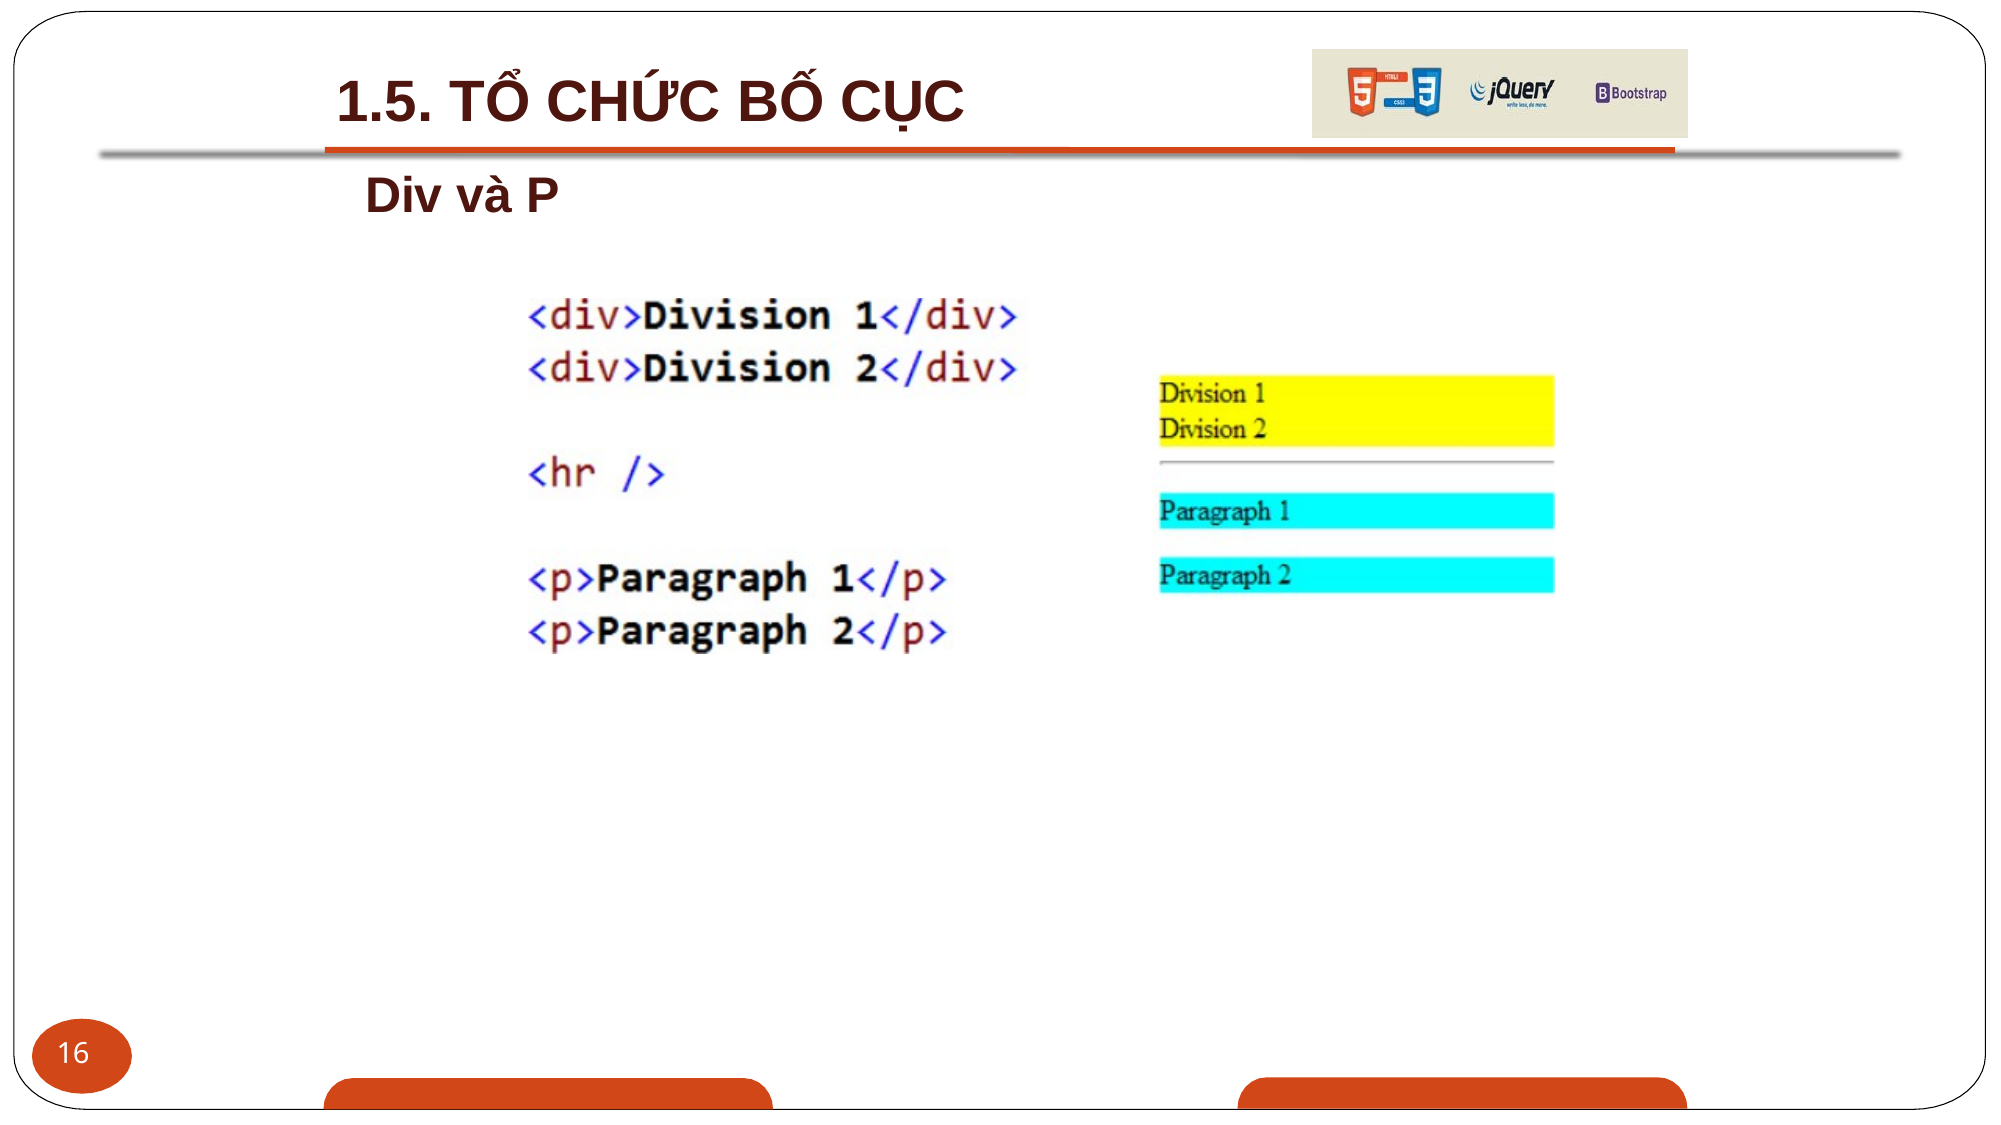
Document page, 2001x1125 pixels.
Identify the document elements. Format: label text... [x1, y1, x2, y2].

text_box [259, 10, 1740, 1111]
picture [93, 145, 259, 163]
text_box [527, 49, 1688, 654]
title 1.5. TỔ CHỨC BỐ CỤC [1745, 60, 2000, 251]
slide_number 16 [50, 1039, 116, 1125]
